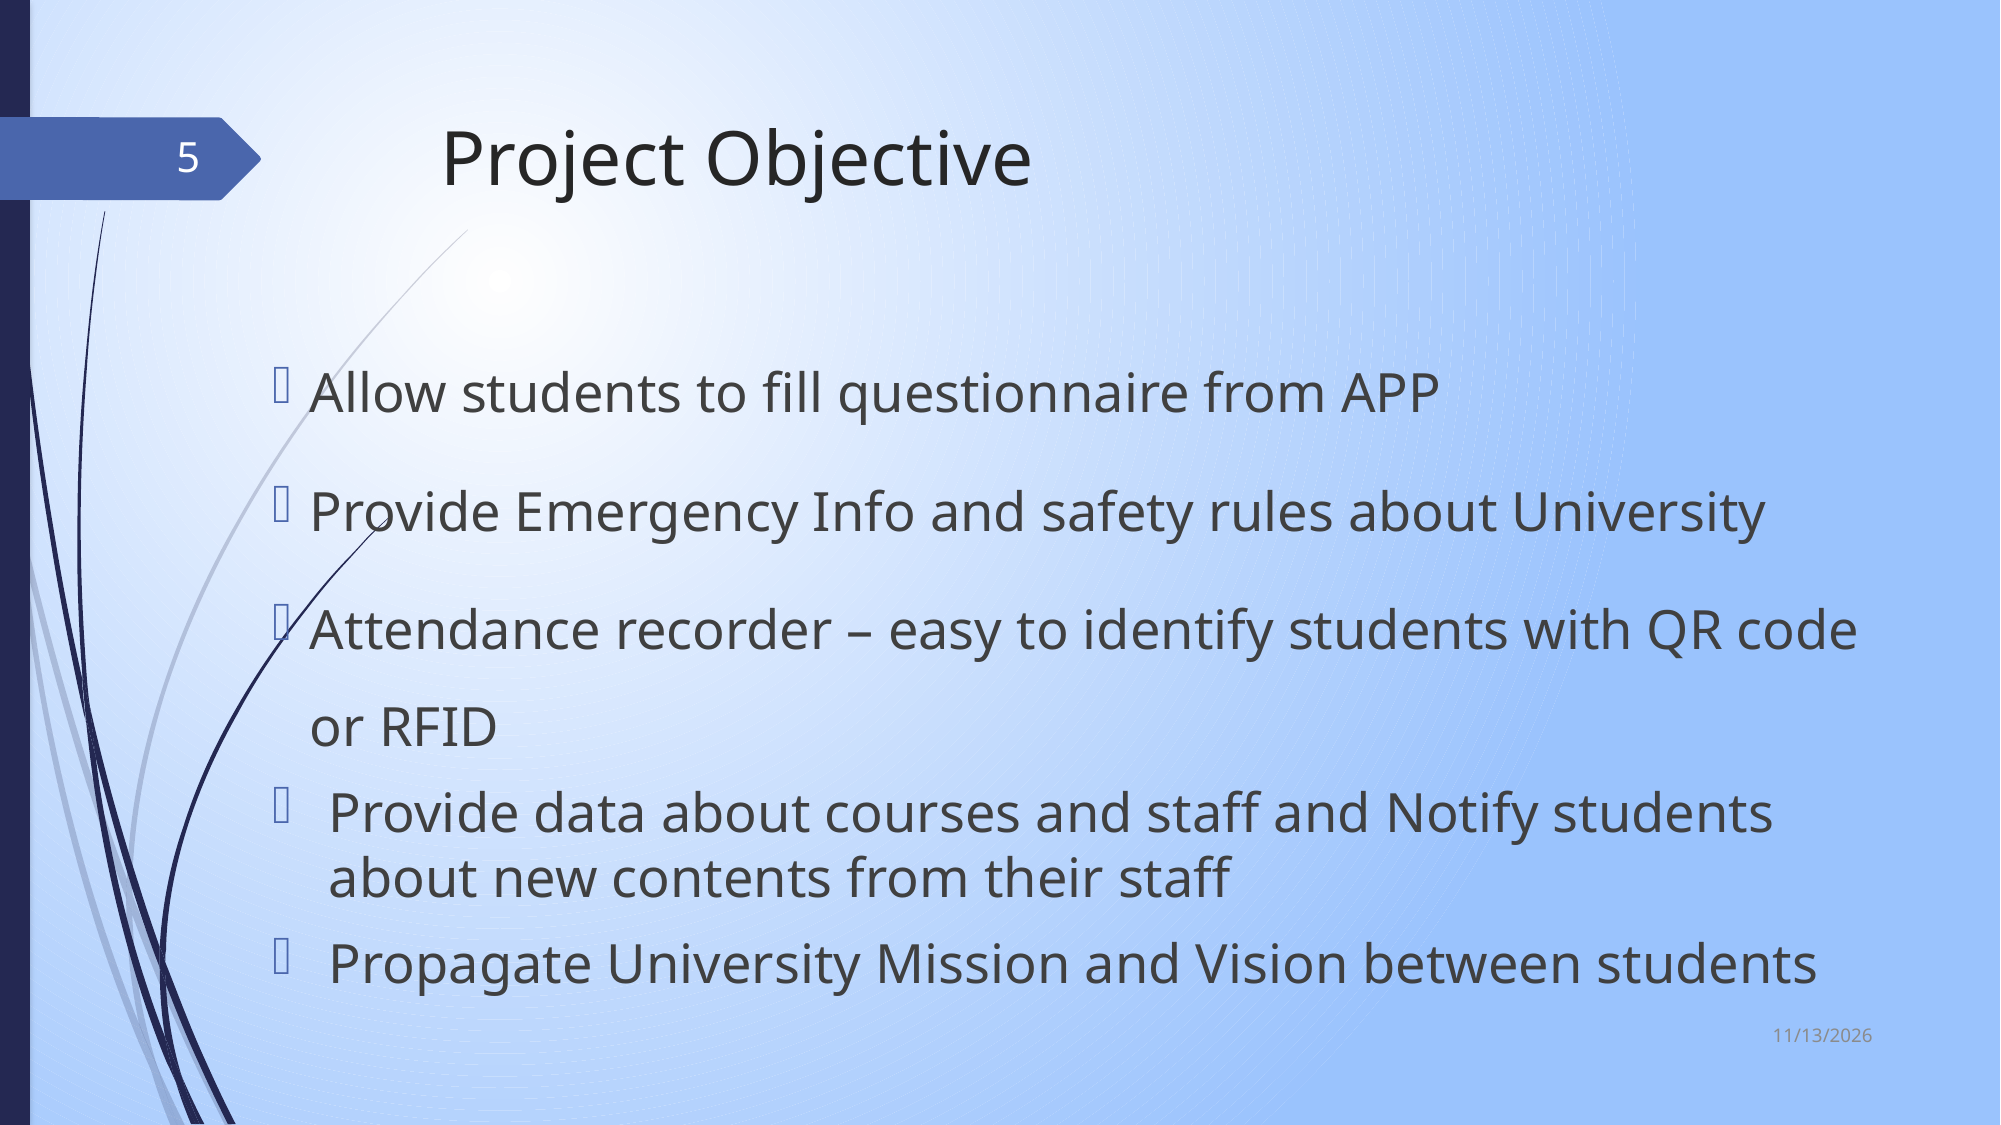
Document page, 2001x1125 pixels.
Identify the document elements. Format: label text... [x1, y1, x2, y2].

list Allow students to fill questionnaire from APP Provide Emergency Info and safety rules about University Attendance recorder – easy to identify students with QR code or RFID Provide data about courses and staff and Notify students about new contents from their staff Propagate University Mission and Vision between students [107, 318, 1942, 992]
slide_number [1699, 1005, 1888, 1067]
title Project Objective [425, 102, 1888, 313]
slide_number 5 [87, 129, 216, 190]
